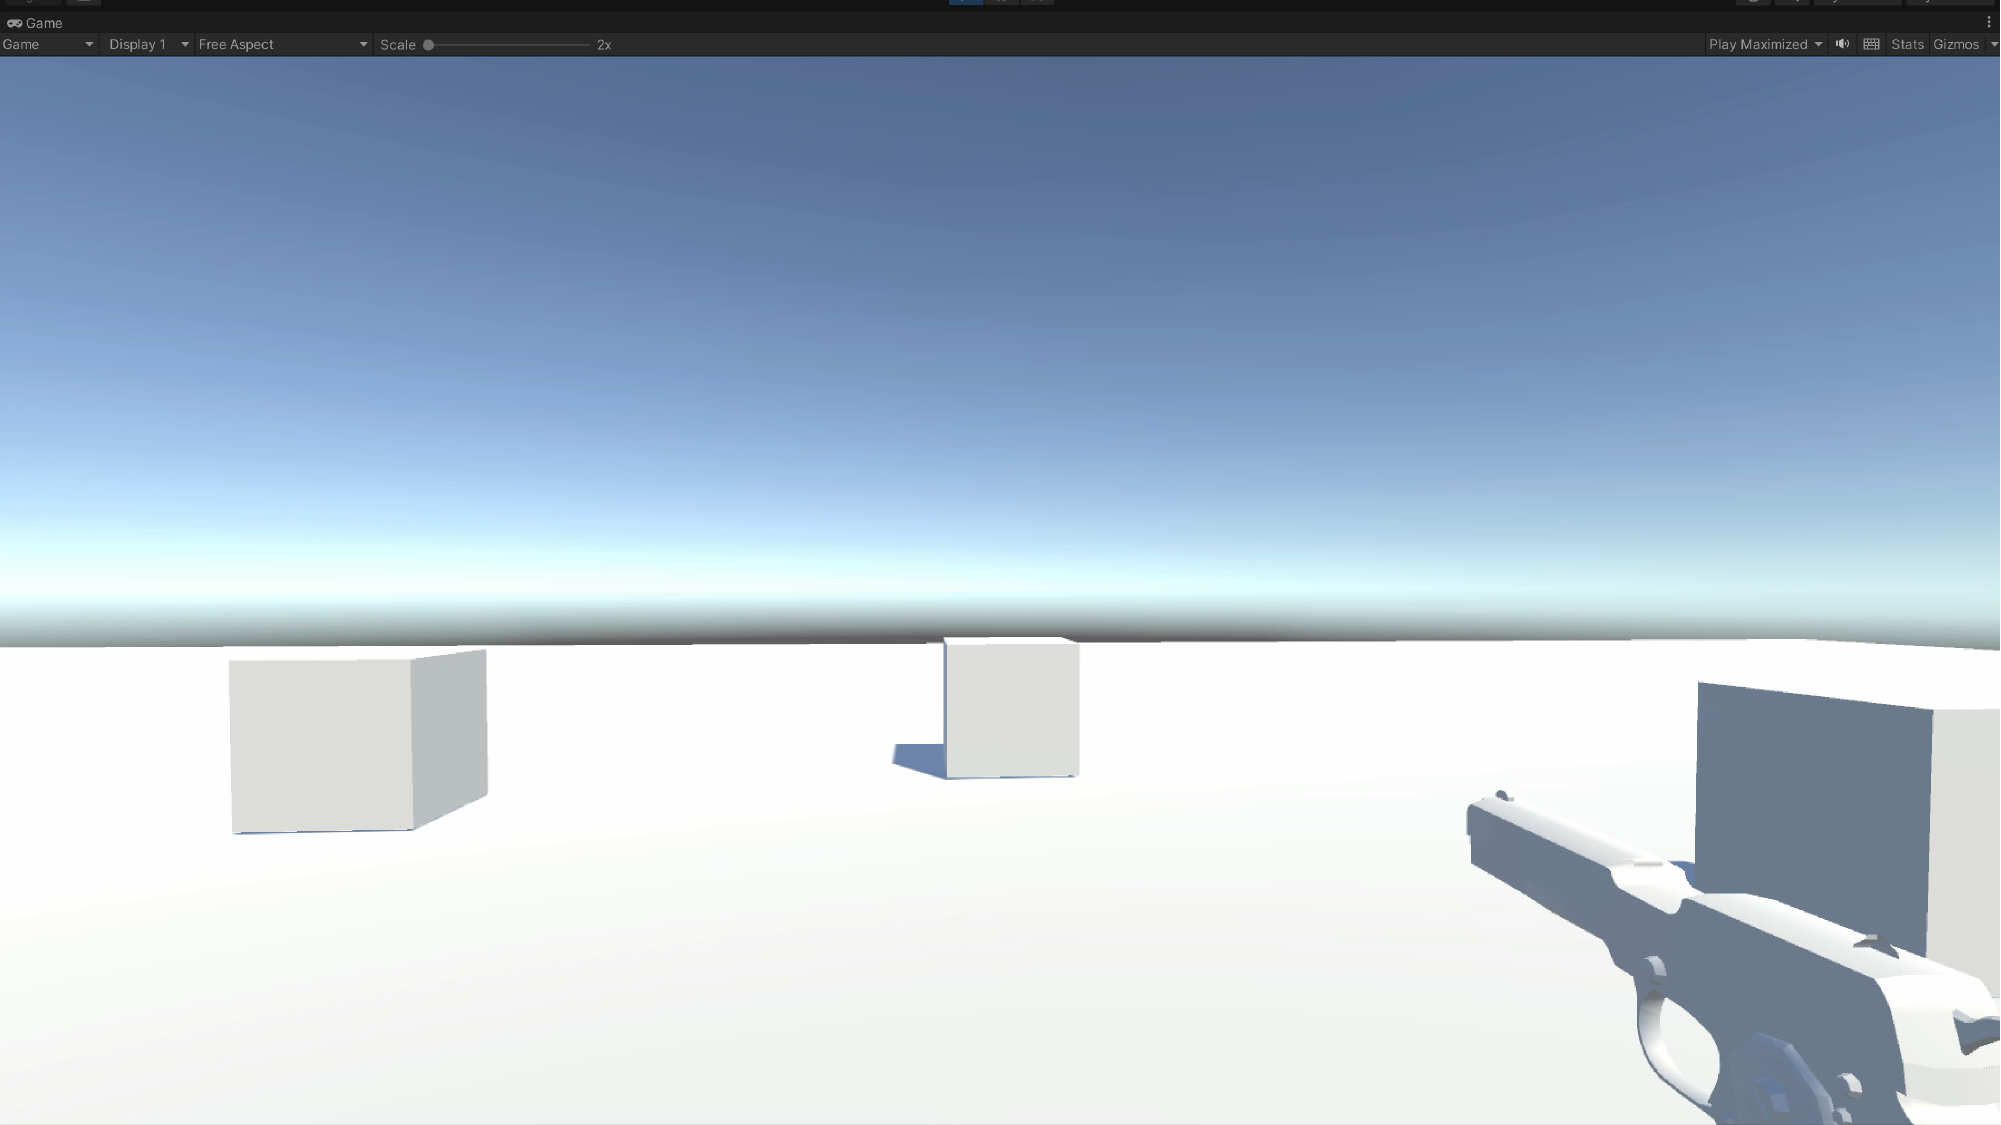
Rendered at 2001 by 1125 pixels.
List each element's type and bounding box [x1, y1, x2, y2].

list [0, 0, 2000, 1125]
